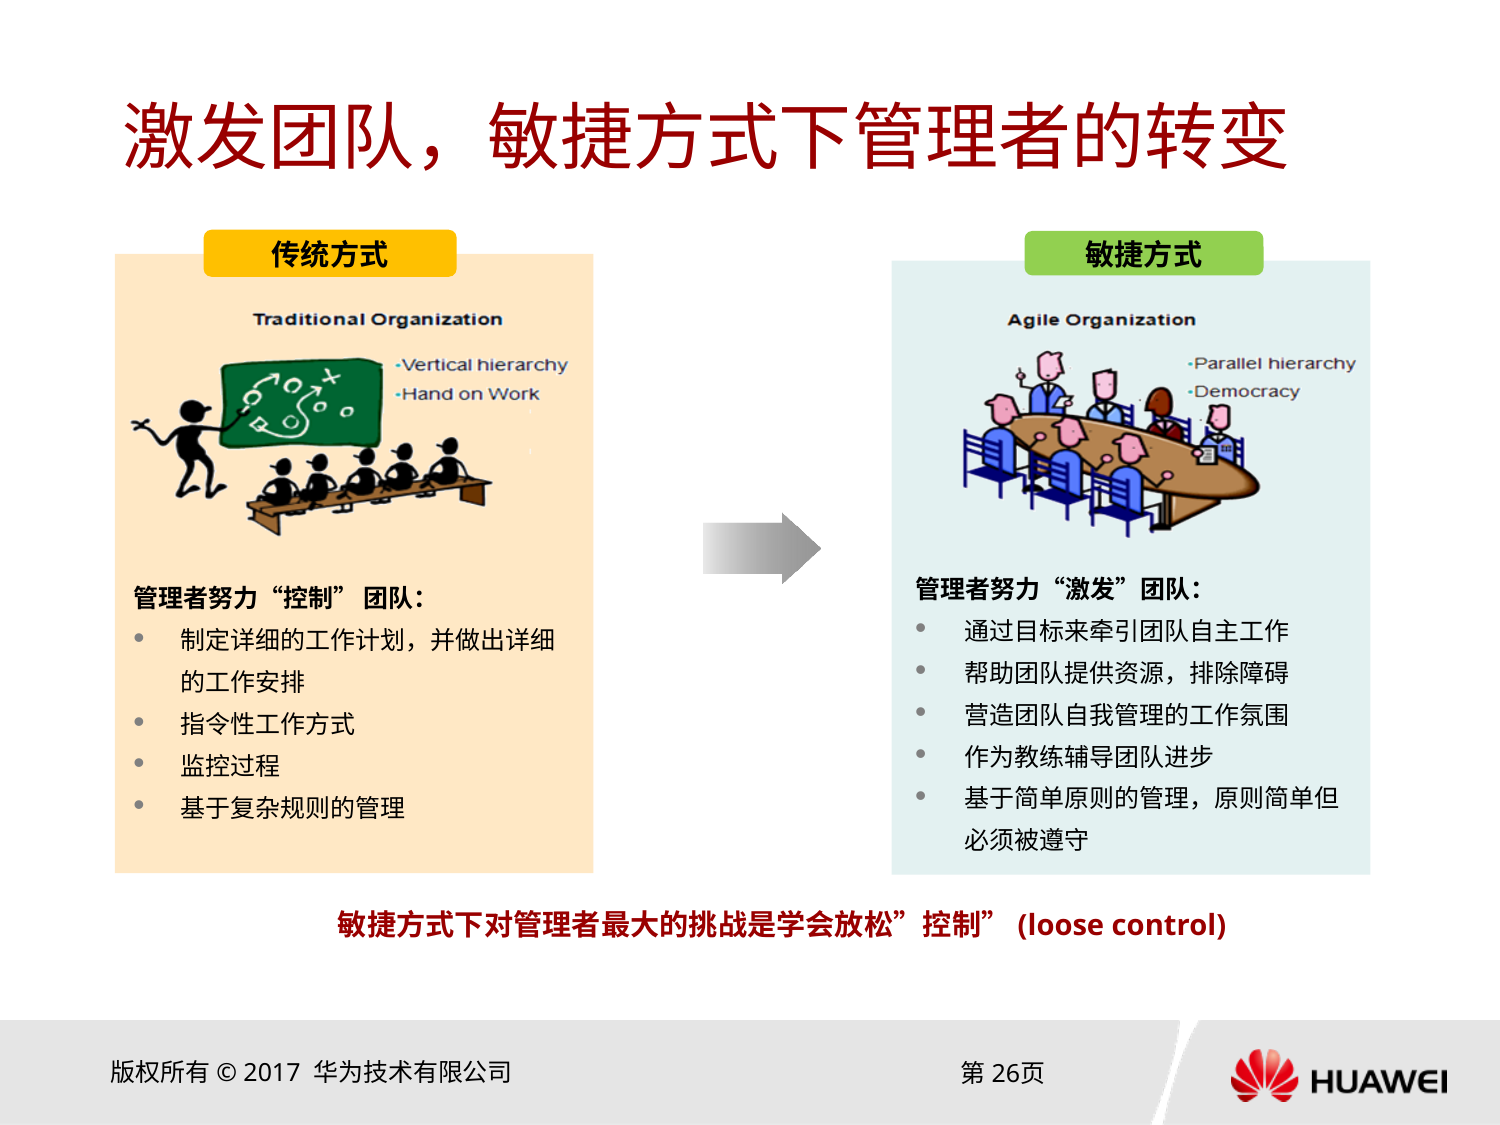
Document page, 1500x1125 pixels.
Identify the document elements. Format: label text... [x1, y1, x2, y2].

text_box [891, 260, 1371, 875]
text_box [703, 512, 820, 584]
text_box [114, 253, 594, 874]
text_box 敏捷方式下对管理者最大的挑战是学会放松”控制”(loose control) [277, 898, 1288, 949]
text_box [1024, 230, 1070, 276]
picture [0, 1020, 1500, 1125]
text_box [1218, 230, 1264, 276]
text_box [203, 229, 253, 277]
picture [125, 289, 577, 543]
text_box [407, 229, 457, 277]
text_box 敏捷方式 [1070, 228, 1218, 279]
title 激发团队，敏捷方式下管理者的转变 [111, 63, 1378, 207]
text_box 传统方式 [253, 228, 407, 279]
picture [951, 292, 1359, 547]
text_box 管理者努力“激发”团队： 通过目标来牵引团队自主工作 帮助团队提供资源，排除障碍 营造团队自我管理的工作氛围 作为教练辅导团队进步 基于简单原则的管理，原则简单但必须被遵守 [900, 554, 1362, 863]
text_box 管理者努力“控制” 团队： 制定详细的工作计划，并做出详细的工作安排 指令性工作方式 监控过程 基于复杂规则的管理 [123, 566, 585, 846]
